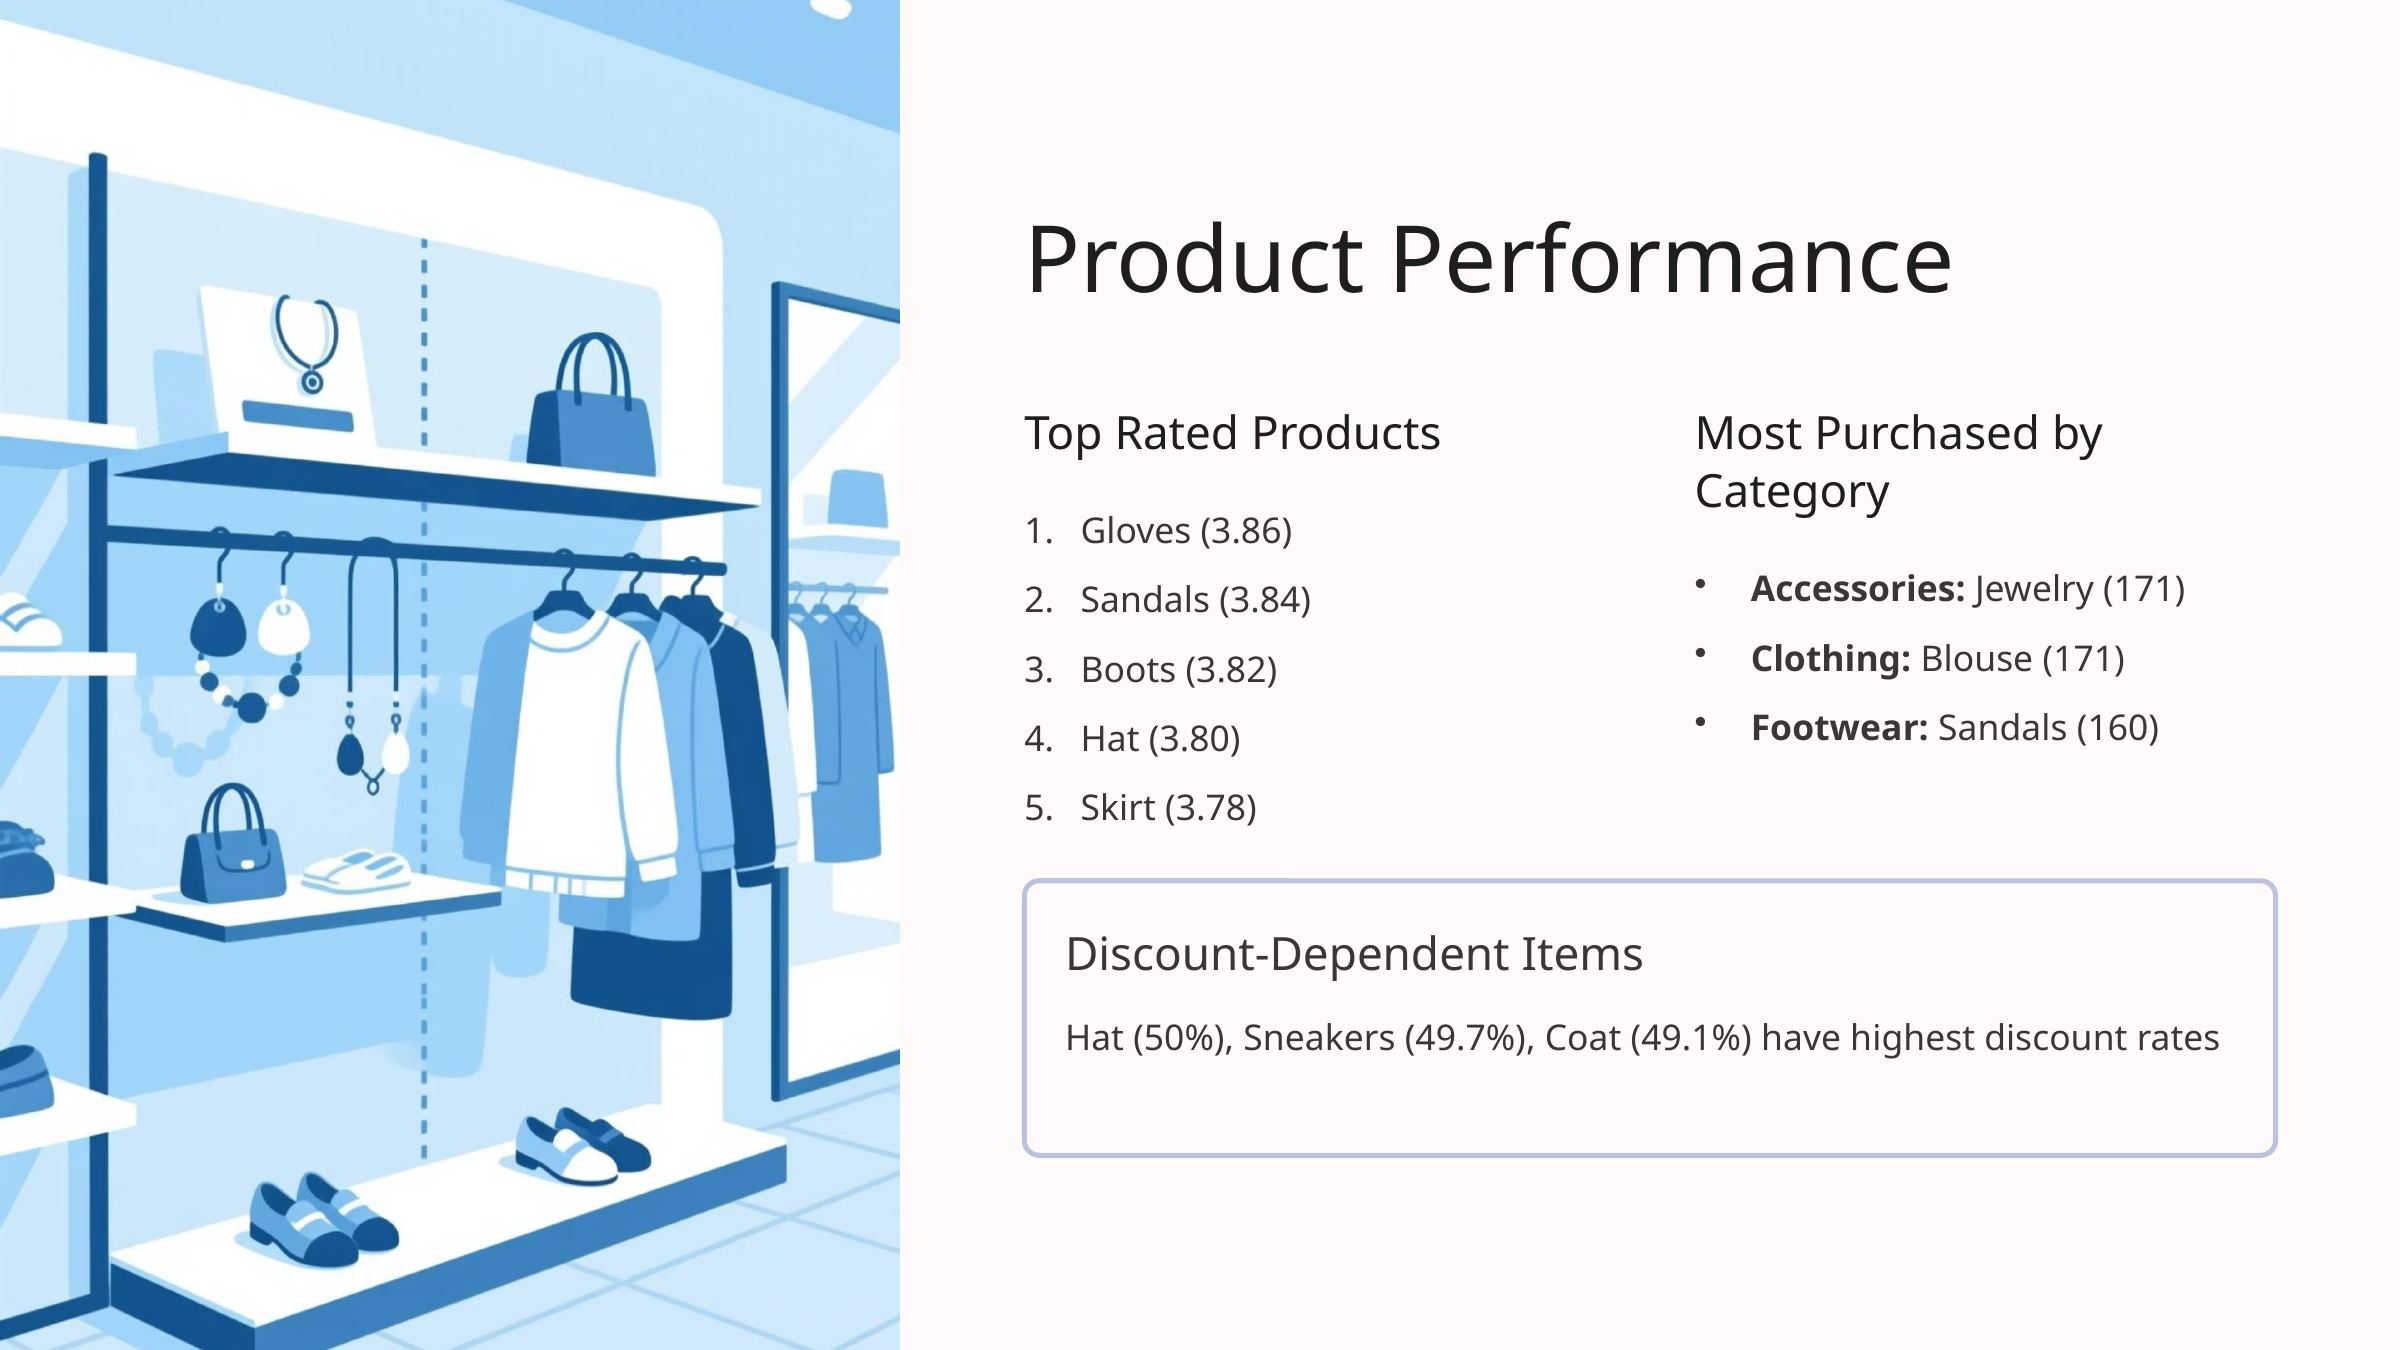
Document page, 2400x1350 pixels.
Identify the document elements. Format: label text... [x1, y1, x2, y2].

text_box Hat (50%), Sneakers (49.7%), Coat (49.1%) have highest discount rates [1064, 1001, 2236, 1115]
text_box Gloves (3.86) [1024, 494, 1607, 552]
text_box Skirt (3.78) [1024, 771, 1607, 829]
text_box Most Purchased by Category [1694, 400, 2277, 518]
text_box Hat (3.80) [1024, 702, 1607, 760]
picture [0, 0, 900, 1350]
text_box Top Rated Products [1024, 400, 1492, 459]
text_box Product Performance [1024, 194, 2043, 312]
text_box Boots (3.82) [1024, 632, 1607, 690]
text_box [1024, 880, 2276, 1156]
text_box Footwear: Sandals (160) [1694, 691, 2277, 749]
text_box Discount-Dependent Items [1064, 921, 1707, 980]
text_box Sandals (3.84) [1024, 563, 1607, 621]
text_box Clothing: Blouse (171) [1694, 622, 2277, 679]
text_box Accessories: Jewelry (171) [1694, 552, 2277, 610]
